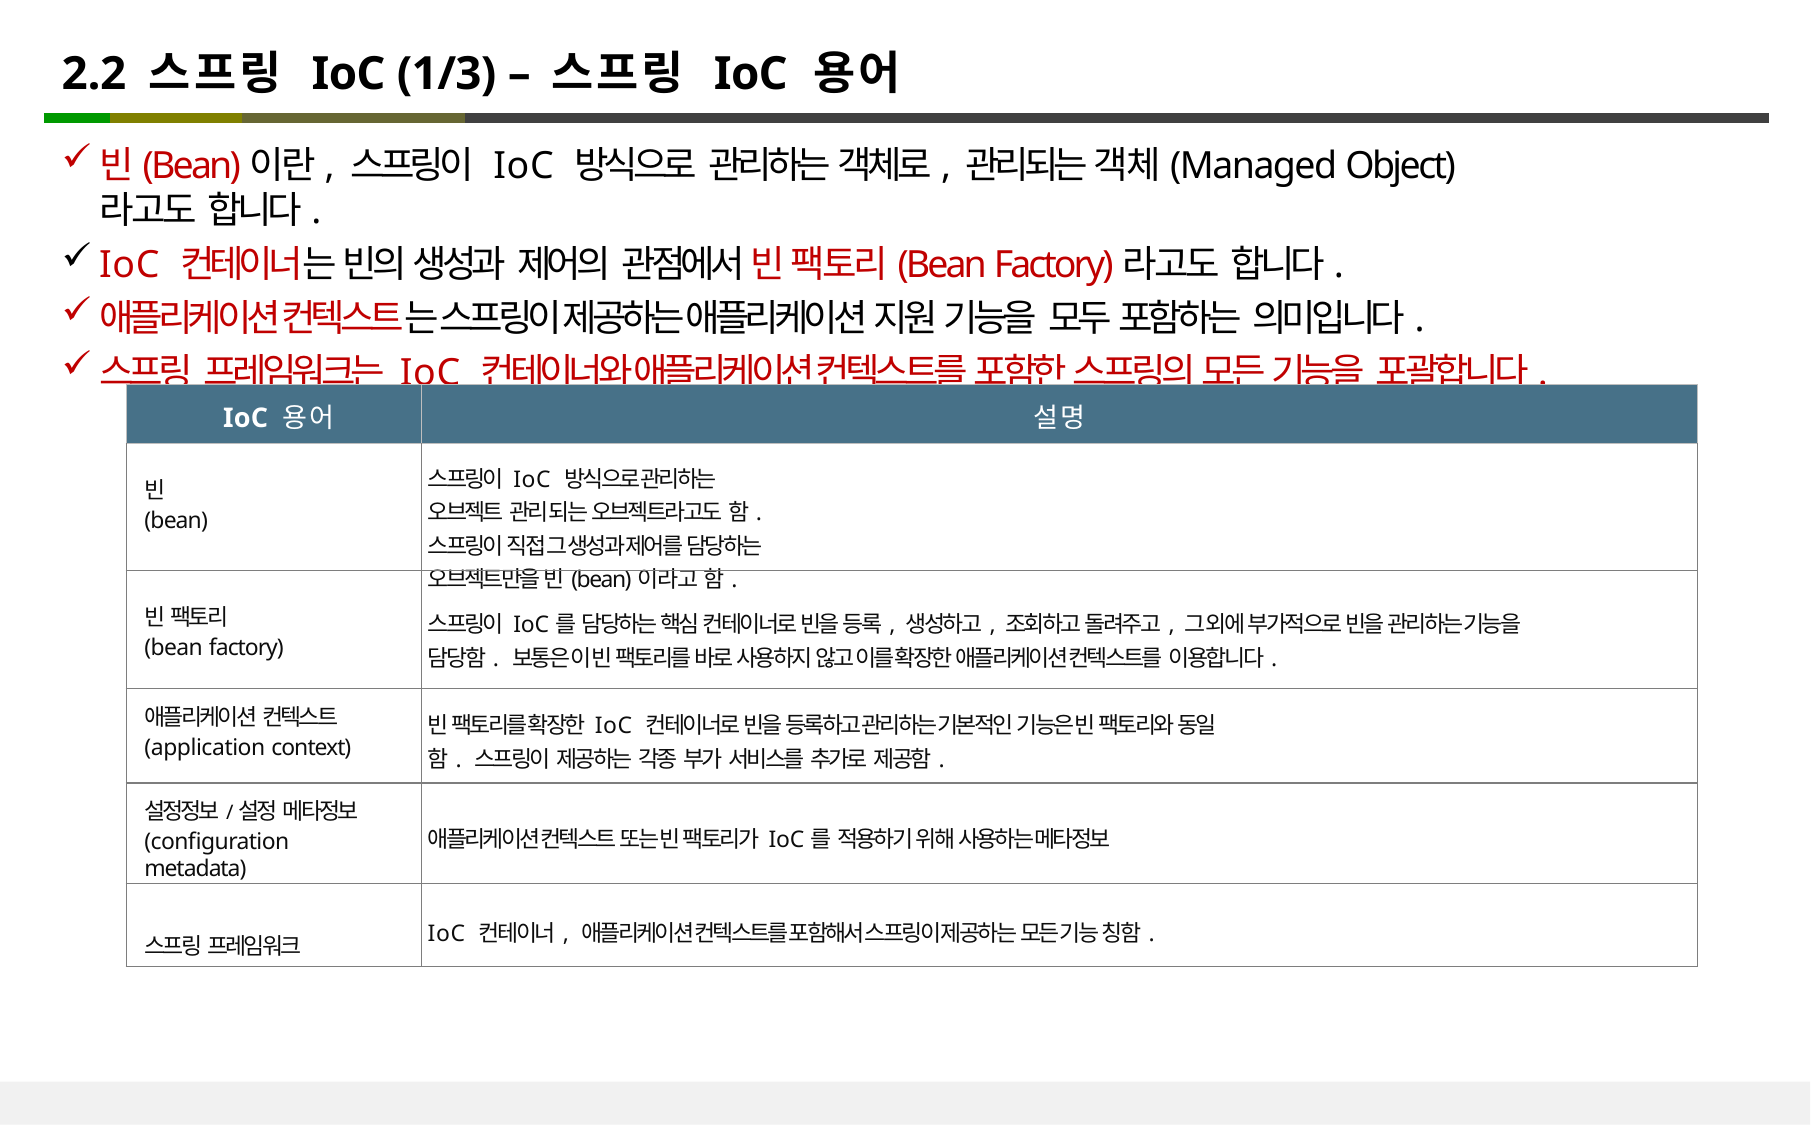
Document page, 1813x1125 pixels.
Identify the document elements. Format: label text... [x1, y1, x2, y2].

table_header IoC 용어 [127, 385, 421, 443]
table_cell 빈 팩토리를 확장한 IoC 컨테이너로 빈을 등록하고 관리하는 기본적인 기능은 빈 팩토리와 동일함. 스프링이 제공하는 각종 부가 서비스를 추가로 제공함. [422, 689, 1697, 782]
table_cell 빈 (bean) [127, 444, 421, 570]
table_cell 스프링이 IoC를 담당하는 핵심 컨테이너로 빈을 등록, 생성하고, 조회하고 돌려주고, 그 외에 부가적으로 빈을 관리하는 기능을 담당함. 보통은 이 빈 팩토리를 바로 사용하지 않고 이를 확장한 애플리케이션 컨텍스트를 이용합니다. [422, 571, 1697, 688]
table_cell 빈 팩토리 (bean factory) [127, 571, 421, 688]
text_box 빈(Bean)이란, 스프링이 IoC 방식으로 관리하는 객체로, 관리되는 객체(Managed Object)라고도 합니다. IoC 컨테이너는 빈의 생성과 제어의 관점에서 빈 팩토리(Bean Factory)라고도 합니다. 애플리케이션 컨텍스트는 스프링이 제공하는 애플리케이션 지원 기능을 모두 포함하는 의미입니다. 스프링 프레임워크는 IoC 컨테이너와 애플리케이션 컨텍스트를 포함한 스프링의 모든 기능을 포괄합니다. [59, 130, 1561, 394]
table_header 설명 [422, 385, 1697, 443]
title 2.2 스프링 IoC (1/3) – 스프링 IoC 용어 [59, 41, 1144, 130]
table_cell 스프링이 IoC 방식으로 관리하는 오브젝트 관리 되는 오브젝트라고도 함. 스프링이 직접 그 생성과 제어를 담당하는 오브젝트만을 빈(bean)이라고 함. [422, 444, 1697, 570]
table_cell 스프링 프레임워크 [127, 884, 421, 966]
table_cell 설정정보/설정 메타정보 (configuration metadata) [127, 784, 421, 883]
table_cell 애플리케이션 컨텍스트 (application context) [127, 689, 421, 782]
table_cell IoC 컨테이너, 애플리케이션 컨텍스트를 포함해서 스프링이 제공하는 모든 기능 칭함. [422, 884, 1697, 966]
table_cell 애플리케이션 컨텍스트 또는 빈 팩토리가 IoC를 적용하기 위해 사용하는 메타정보 [422, 784, 1697, 883]
